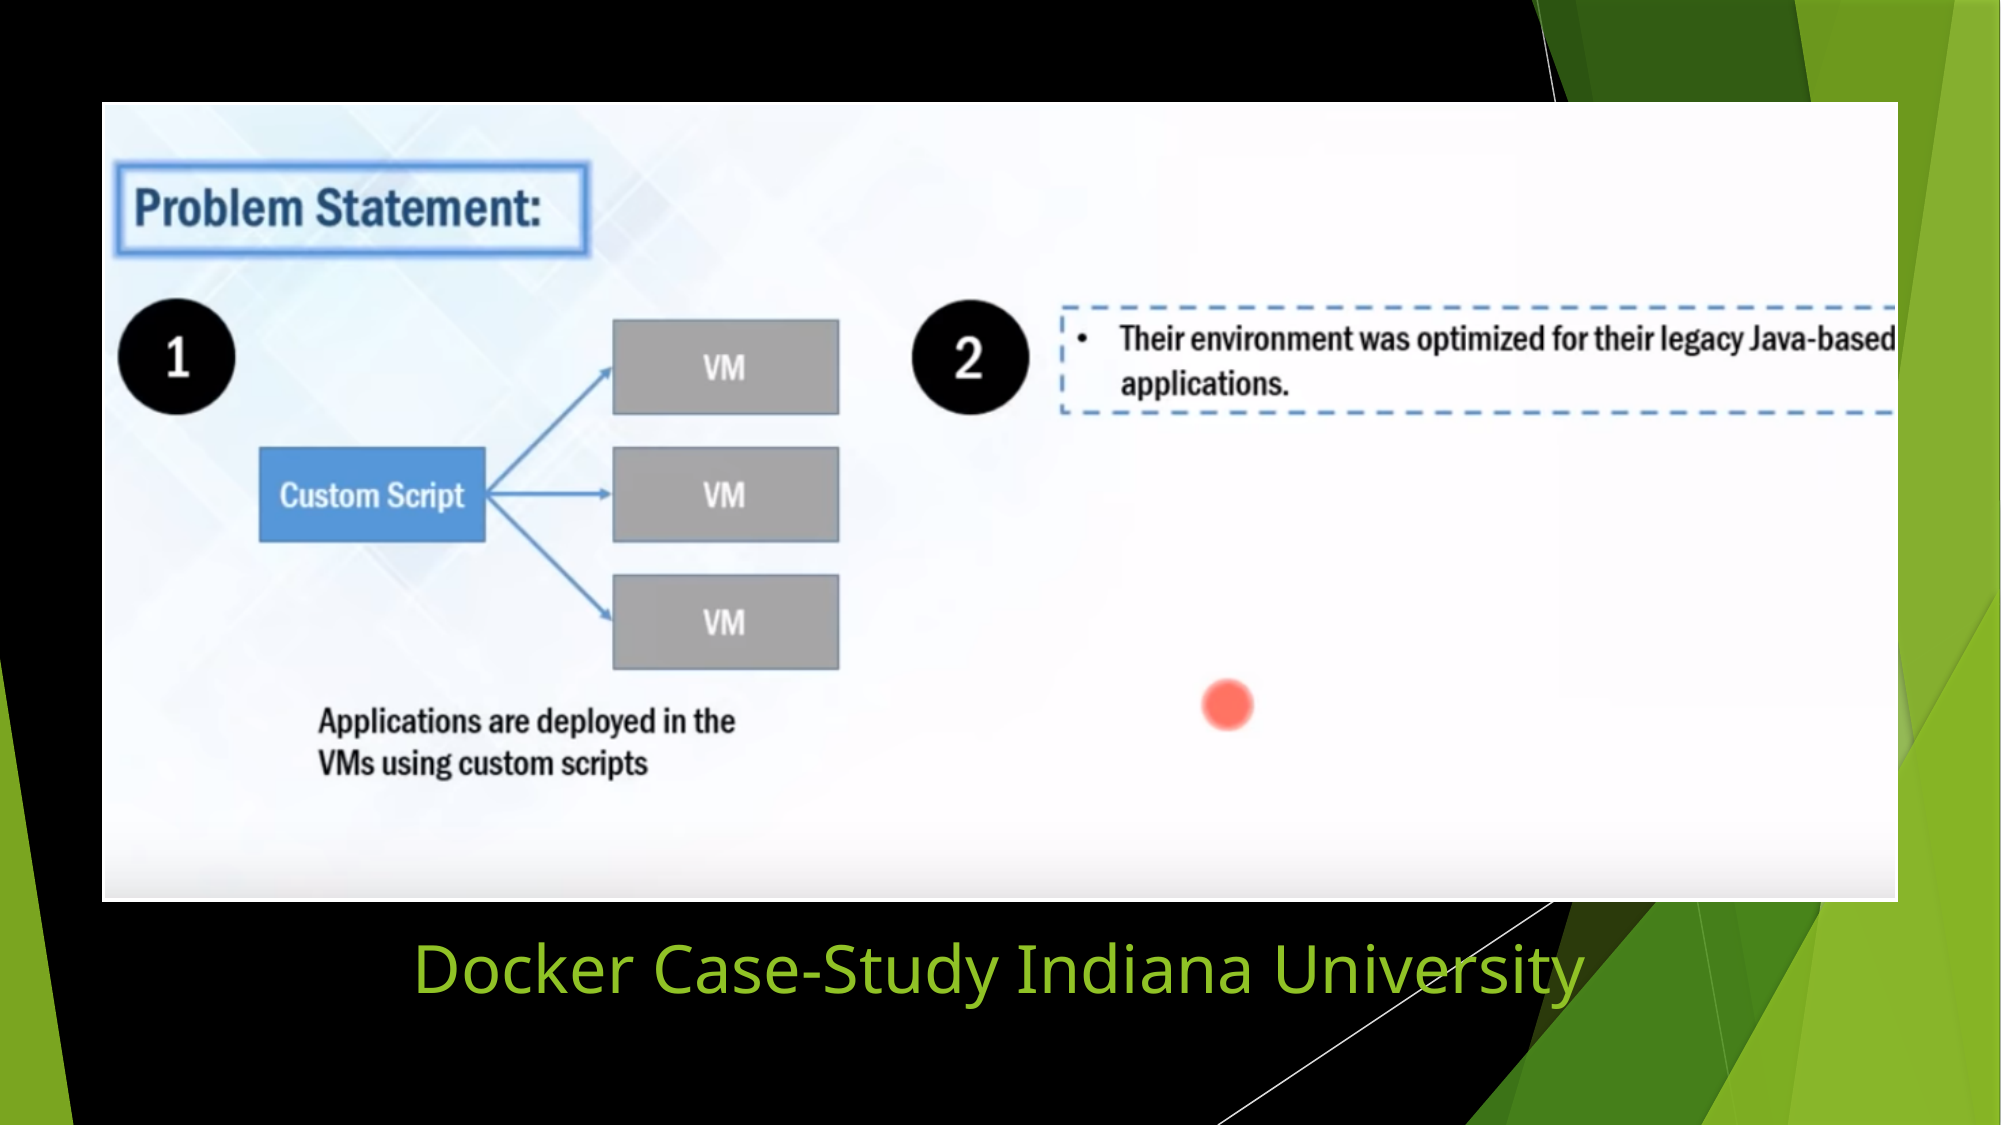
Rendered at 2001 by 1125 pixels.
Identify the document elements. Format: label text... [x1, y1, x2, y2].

title Docker Case-Study Indiana University [105, 914, 1895, 1020]
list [104, 104, 1896, 899]
